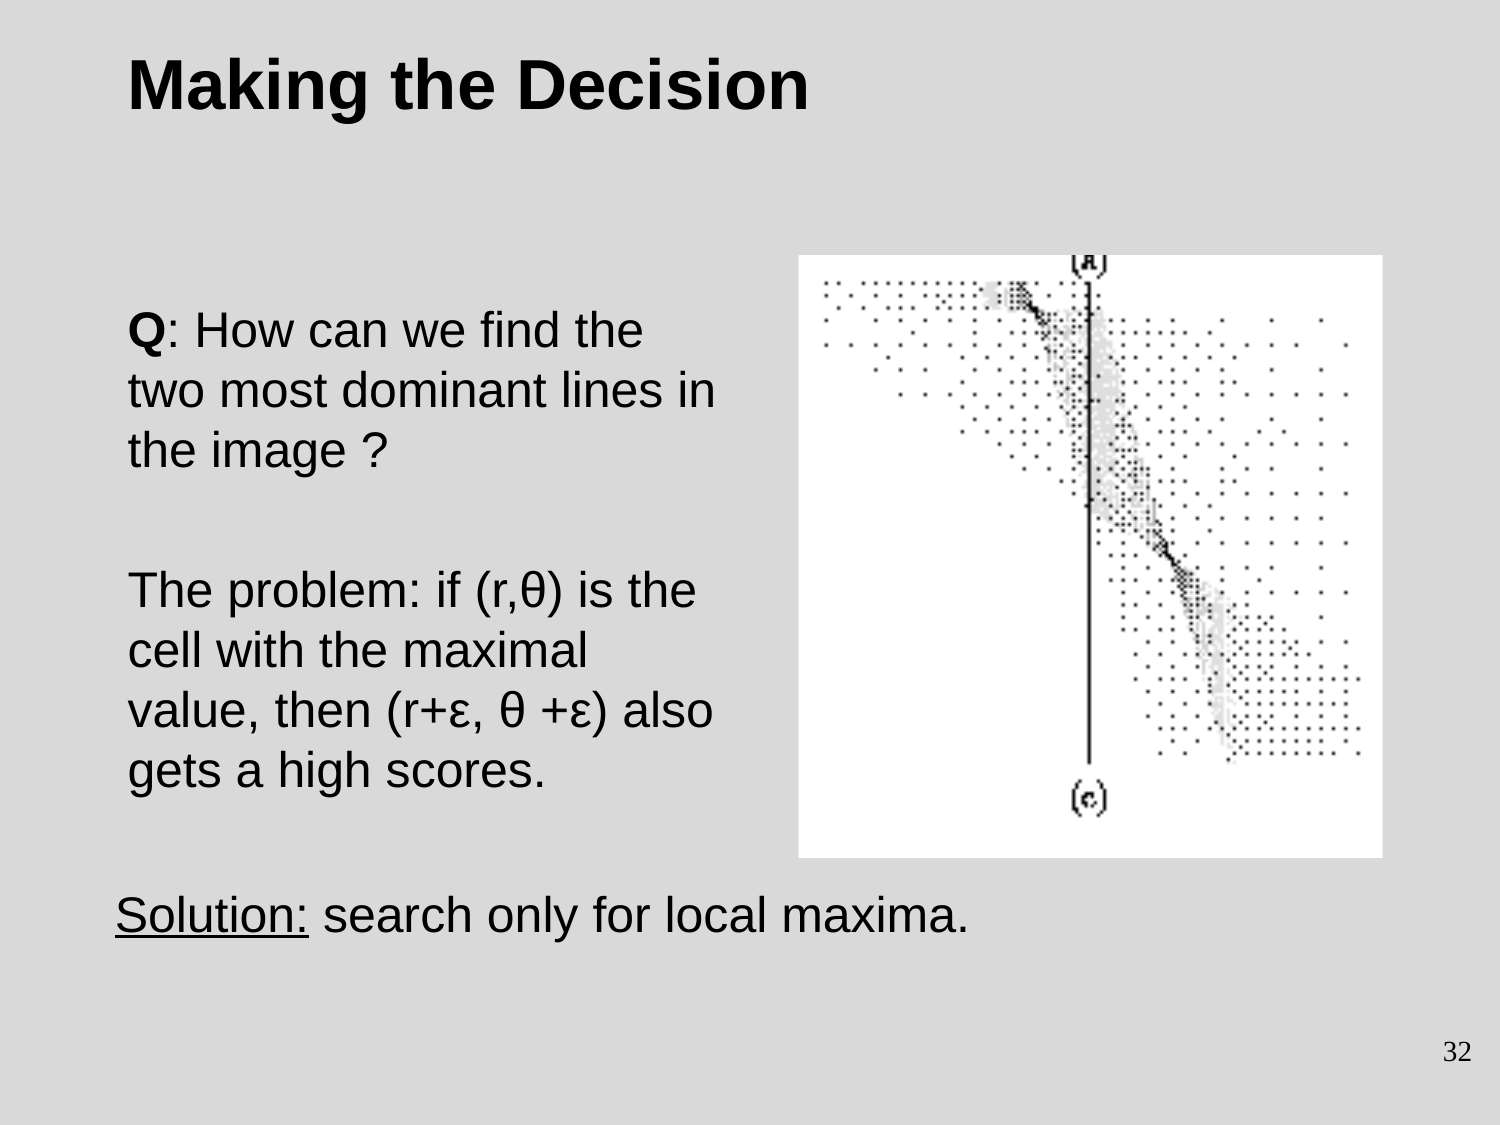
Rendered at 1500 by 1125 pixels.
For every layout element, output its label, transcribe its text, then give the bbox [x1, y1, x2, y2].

text_box 32 [1174, 1024, 1488, 1100]
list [798, 255, 1383, 858]
text_box Solution: search only for local maxima. [99, 875, 1450, 1069]
title Making the Decision [112, 12, 1388, 150]
list Q: How can we find the two most dominant lines in the image ? The problem: if (r,θ) is the cell with the maximal value, then (r+ε, θ +ε) also gets a high scores. [112, 149, 739, 875]
